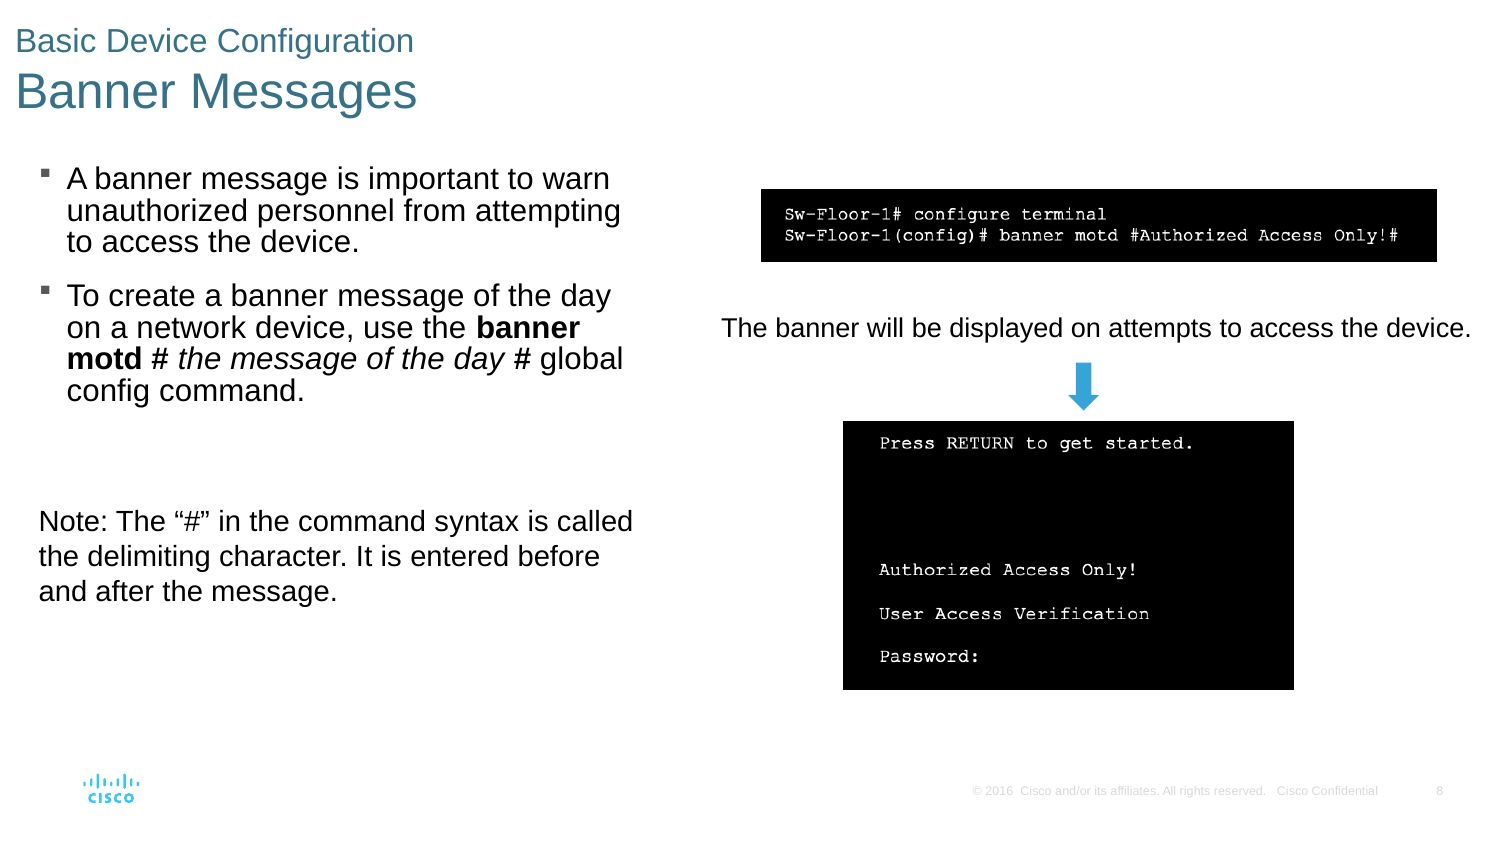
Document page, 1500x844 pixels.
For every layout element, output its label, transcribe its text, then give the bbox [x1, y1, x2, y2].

title Basic Device Configuration Banner Messages [0, 6, 1500, 131]
text_box The banner will be displayed on attempts to access the device. [706, 303, 1494, 351]
list A banner message is important to warn unauthorized personnel from attempting to access the device. To create a banner message of the day on a network device, use the banner motd # the message of the day # global config command. [23, 156, 657, 429]
picture [842, 421, 1294, 691]
picture [761, 189, 1437, 263]
text_box Note: The “#” in the command syntax is called the delimiting character. It is entered before and after the message. [23, 495, 657, 615]
text_box [1066, 360, 1102, 413]
